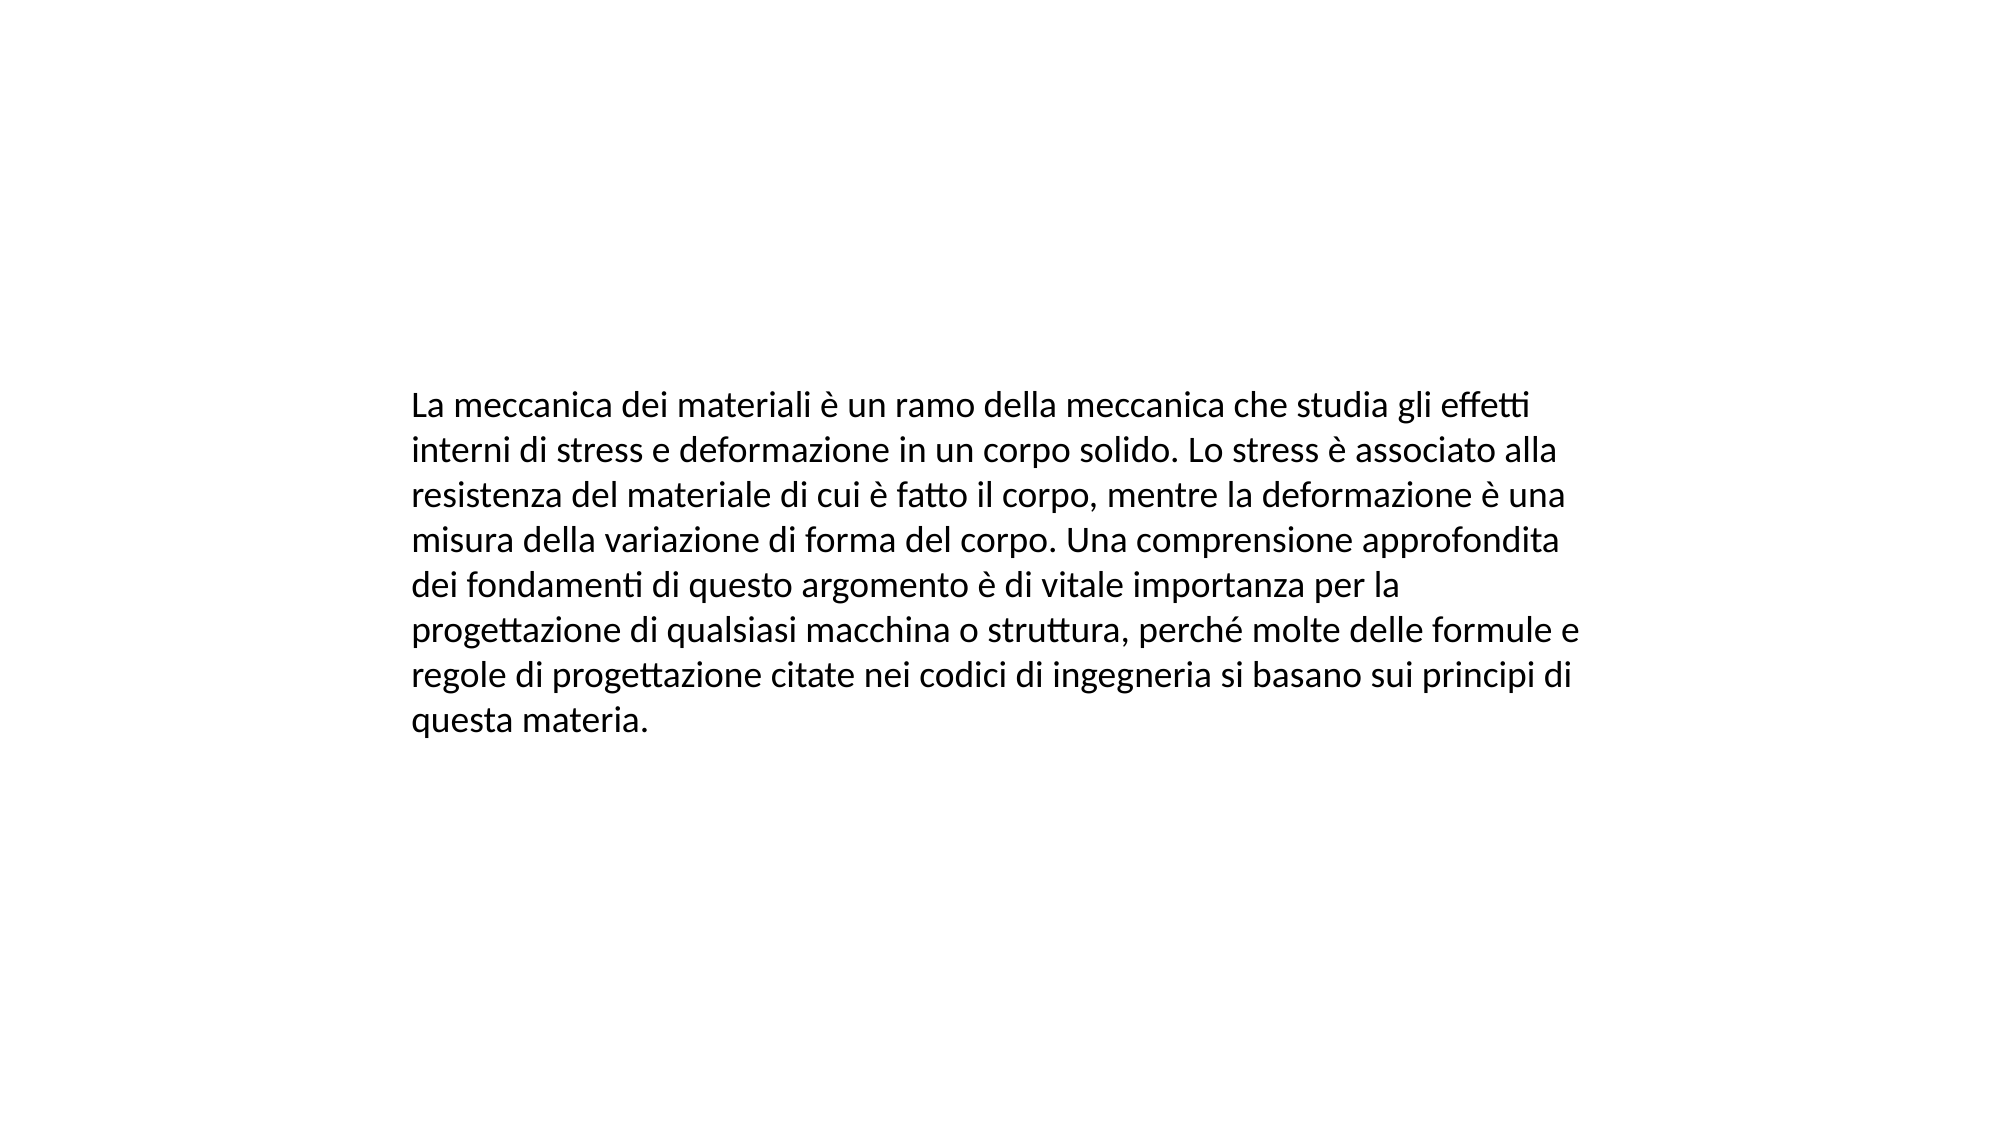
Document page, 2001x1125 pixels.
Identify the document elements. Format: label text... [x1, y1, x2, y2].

text_box La meccanica dei materiali è un ramo della meccanica che studia gli effetti interni di stress e deformazione in un corpo solido. Lo stress è associato alla resistenza del materiale di cui è fatto il corpo, mentre la deformazione è una misura della variazione di forma del corpo. Una comprensione approfondita dei fondamenti di questo argomento è di vitale importanza per la progettazione di qualsiasi macchina o struttura, perché molte delle formule e regole di progettazione citate nei codici di ingegneria si basano sui principi di questa materia. [396, 373, 1604, 748]
